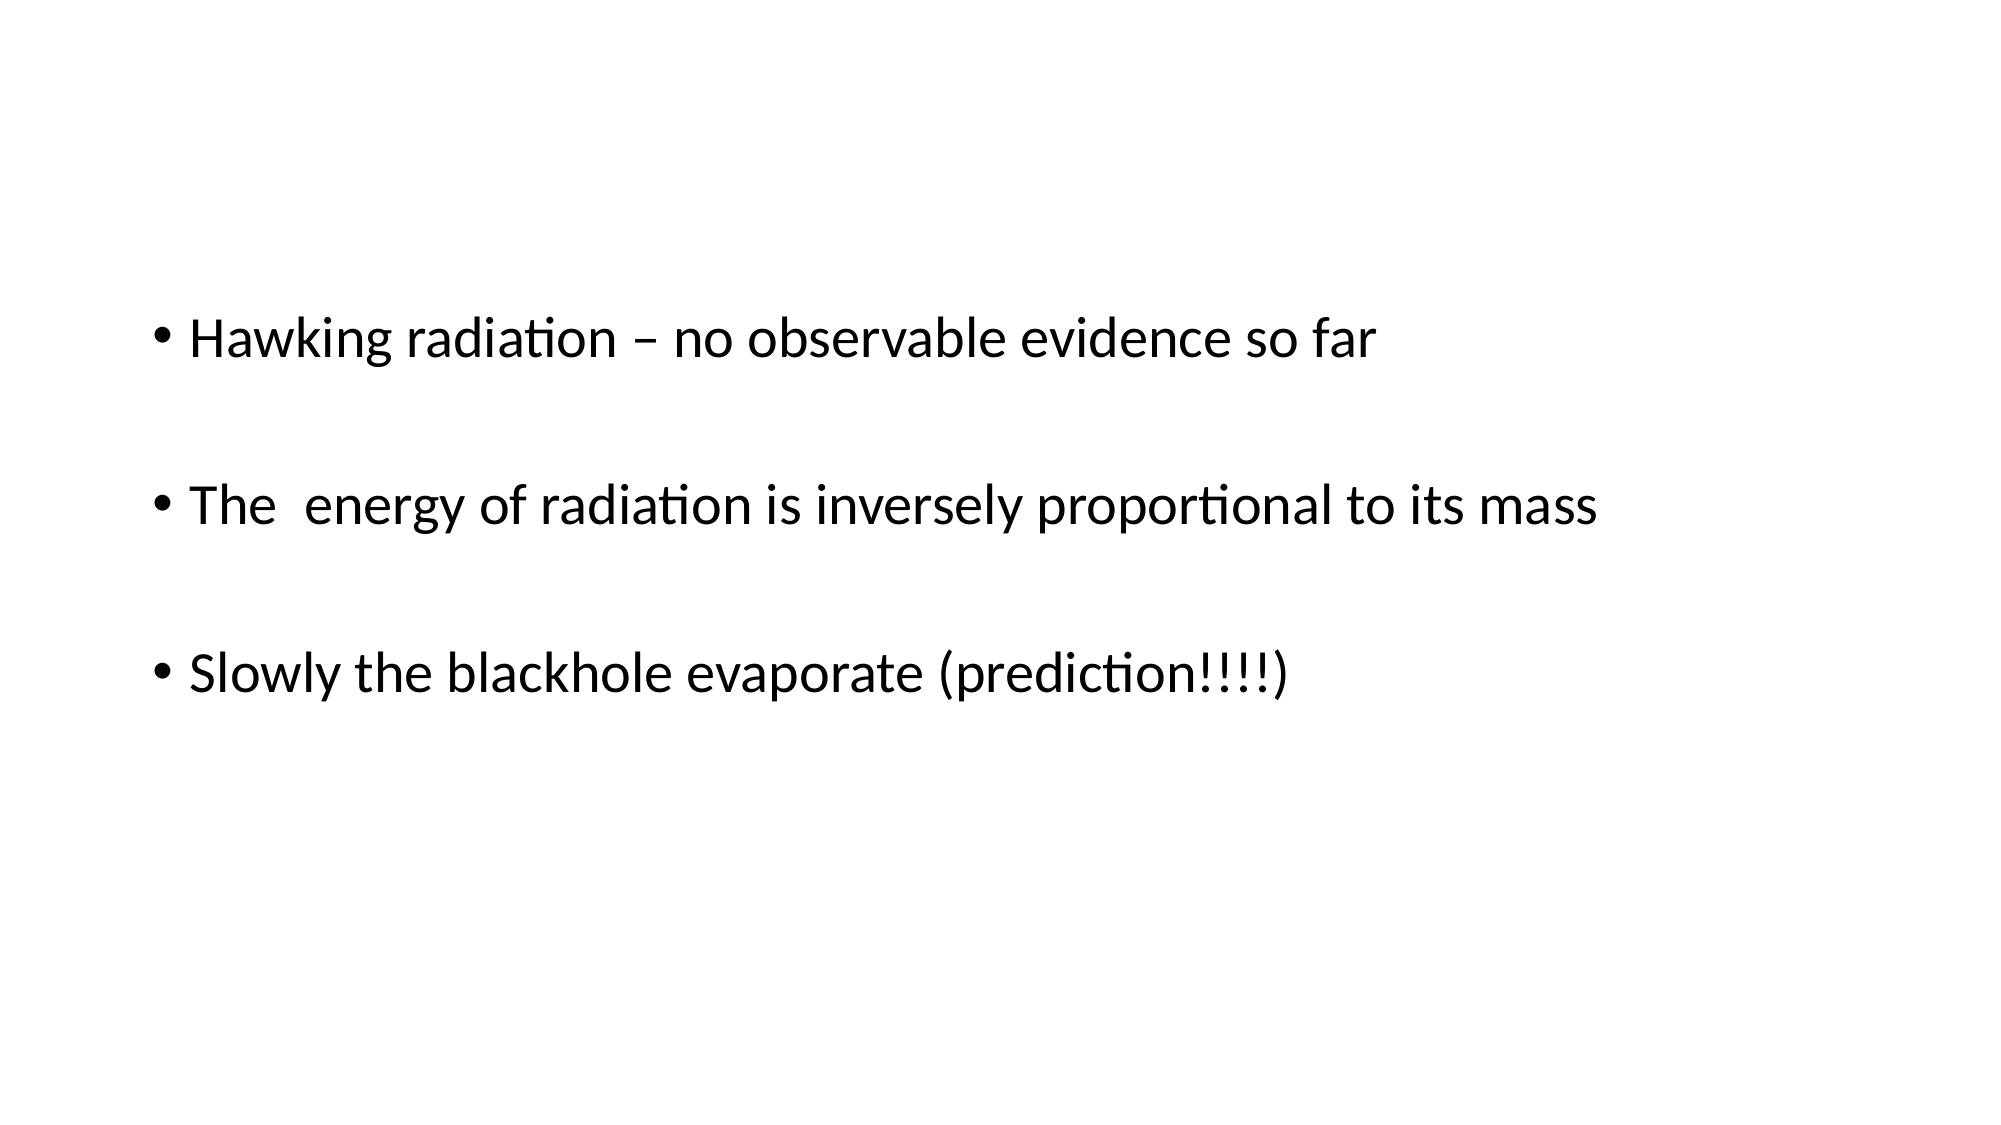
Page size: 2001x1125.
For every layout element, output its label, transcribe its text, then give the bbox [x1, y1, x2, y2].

list Hawking radiation – no observable evidence so far The energy of radiation is inversely proportional to its mass Slowly the blackhole evaporate (prediction!!!!) [137, 299, 1863, 1014]
